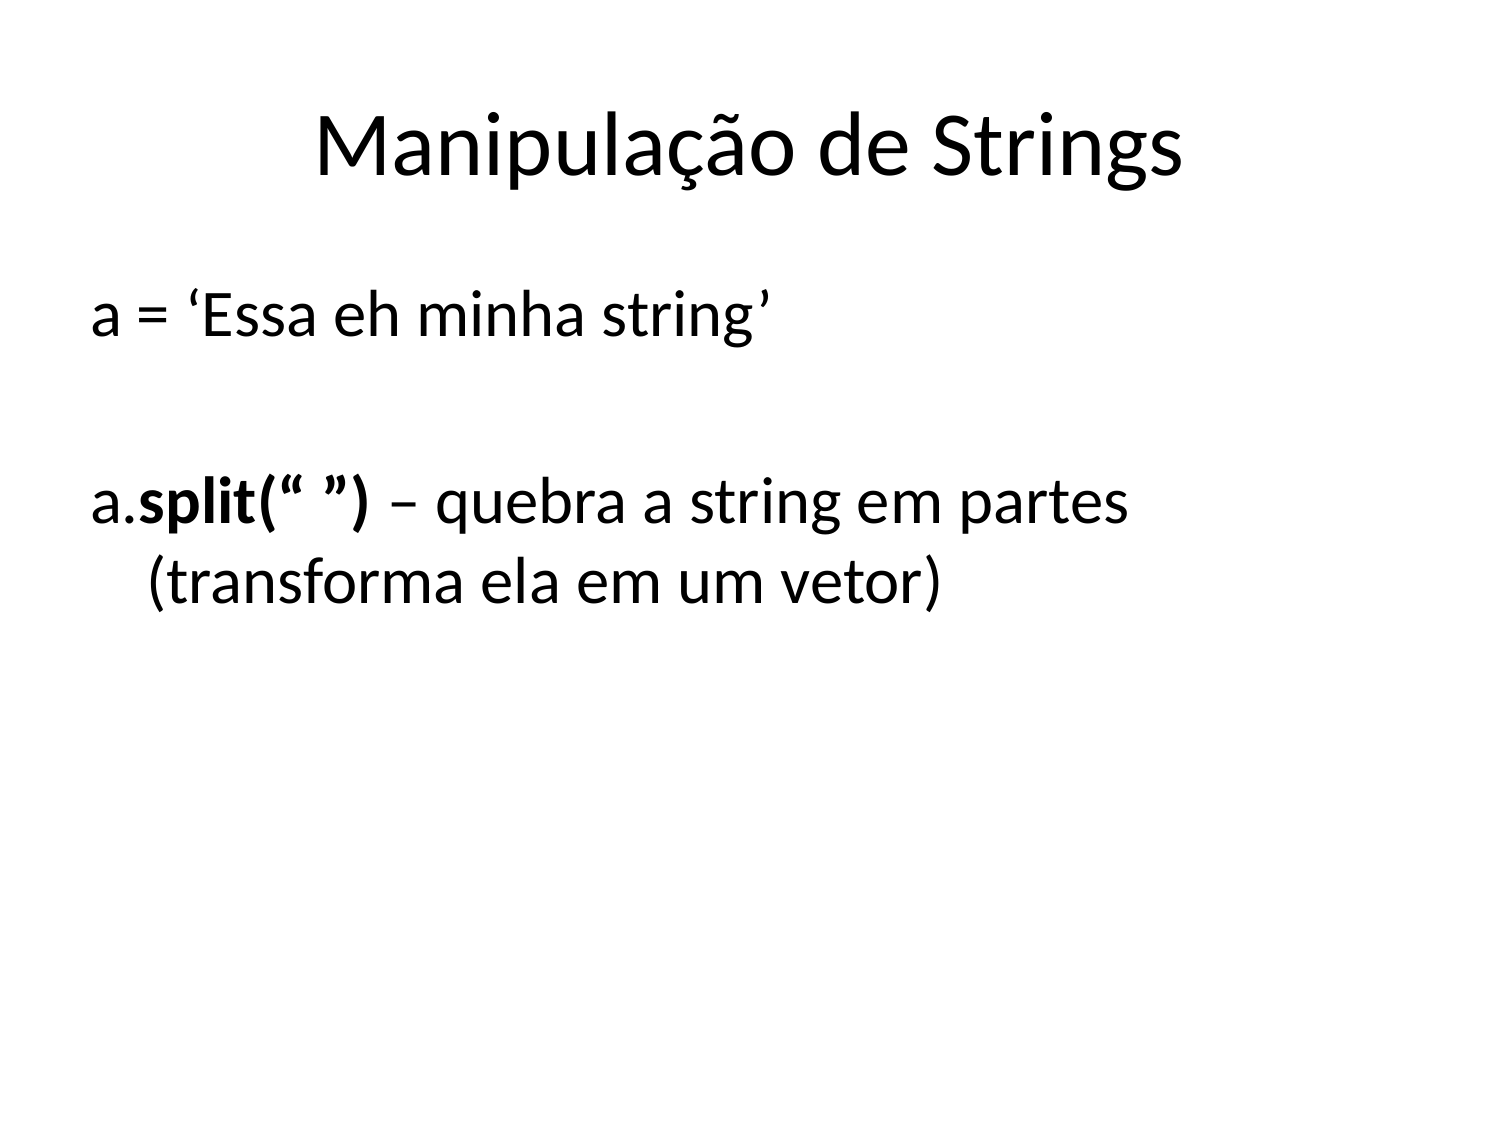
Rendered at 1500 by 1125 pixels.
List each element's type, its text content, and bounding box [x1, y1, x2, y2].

list a = ‘Essa eh minha string’ a.split(“ ”) – quebra a string em partes (transforma ela em um vetor) [75, 262, 1425, 1005]
title Manipulação de Strings [75, 45, 1425, 233]
